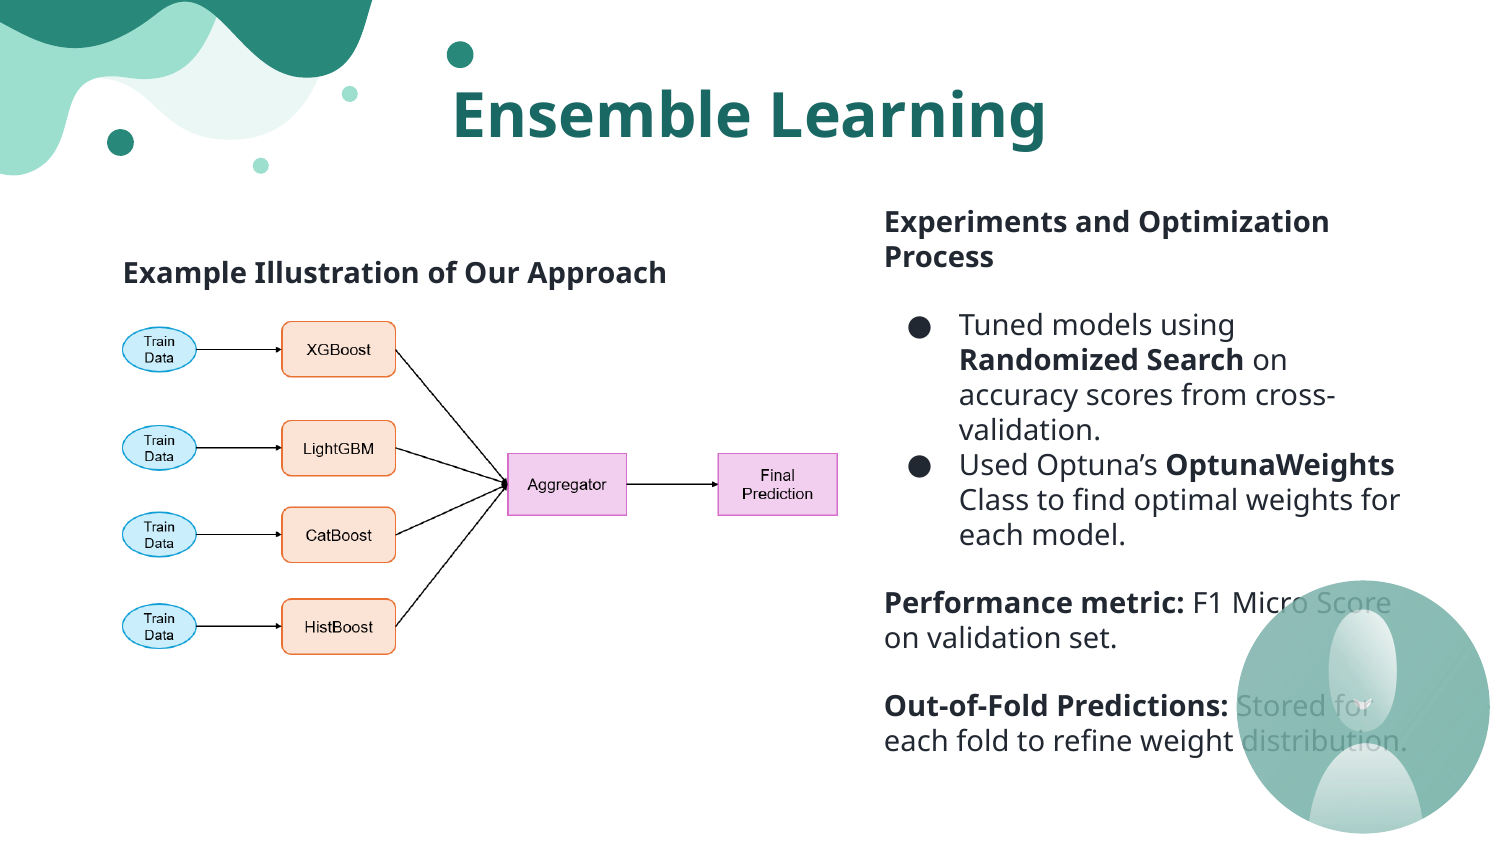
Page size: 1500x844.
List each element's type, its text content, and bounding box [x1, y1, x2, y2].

subtitle Experiments and Optimization Process Tuned models using Randomized Search on accuracy scores from cross-validation. Used Optuna’s OptunaWeights Class to find optimal weights for each model. Performance metric: F1 Micro Score on validation set. Out-of-Fold Predictions: Stored for each fold to refine weight distribution. [868, 168, 1424, 792]
title Ensemble Learning [88, 59, 1412, 154]
subtitle Example Illustration of Our Approach [107, 224, 691, 298]
picture [1236, 580, 1490, 834]
picture [107, 299, 852, 681]
